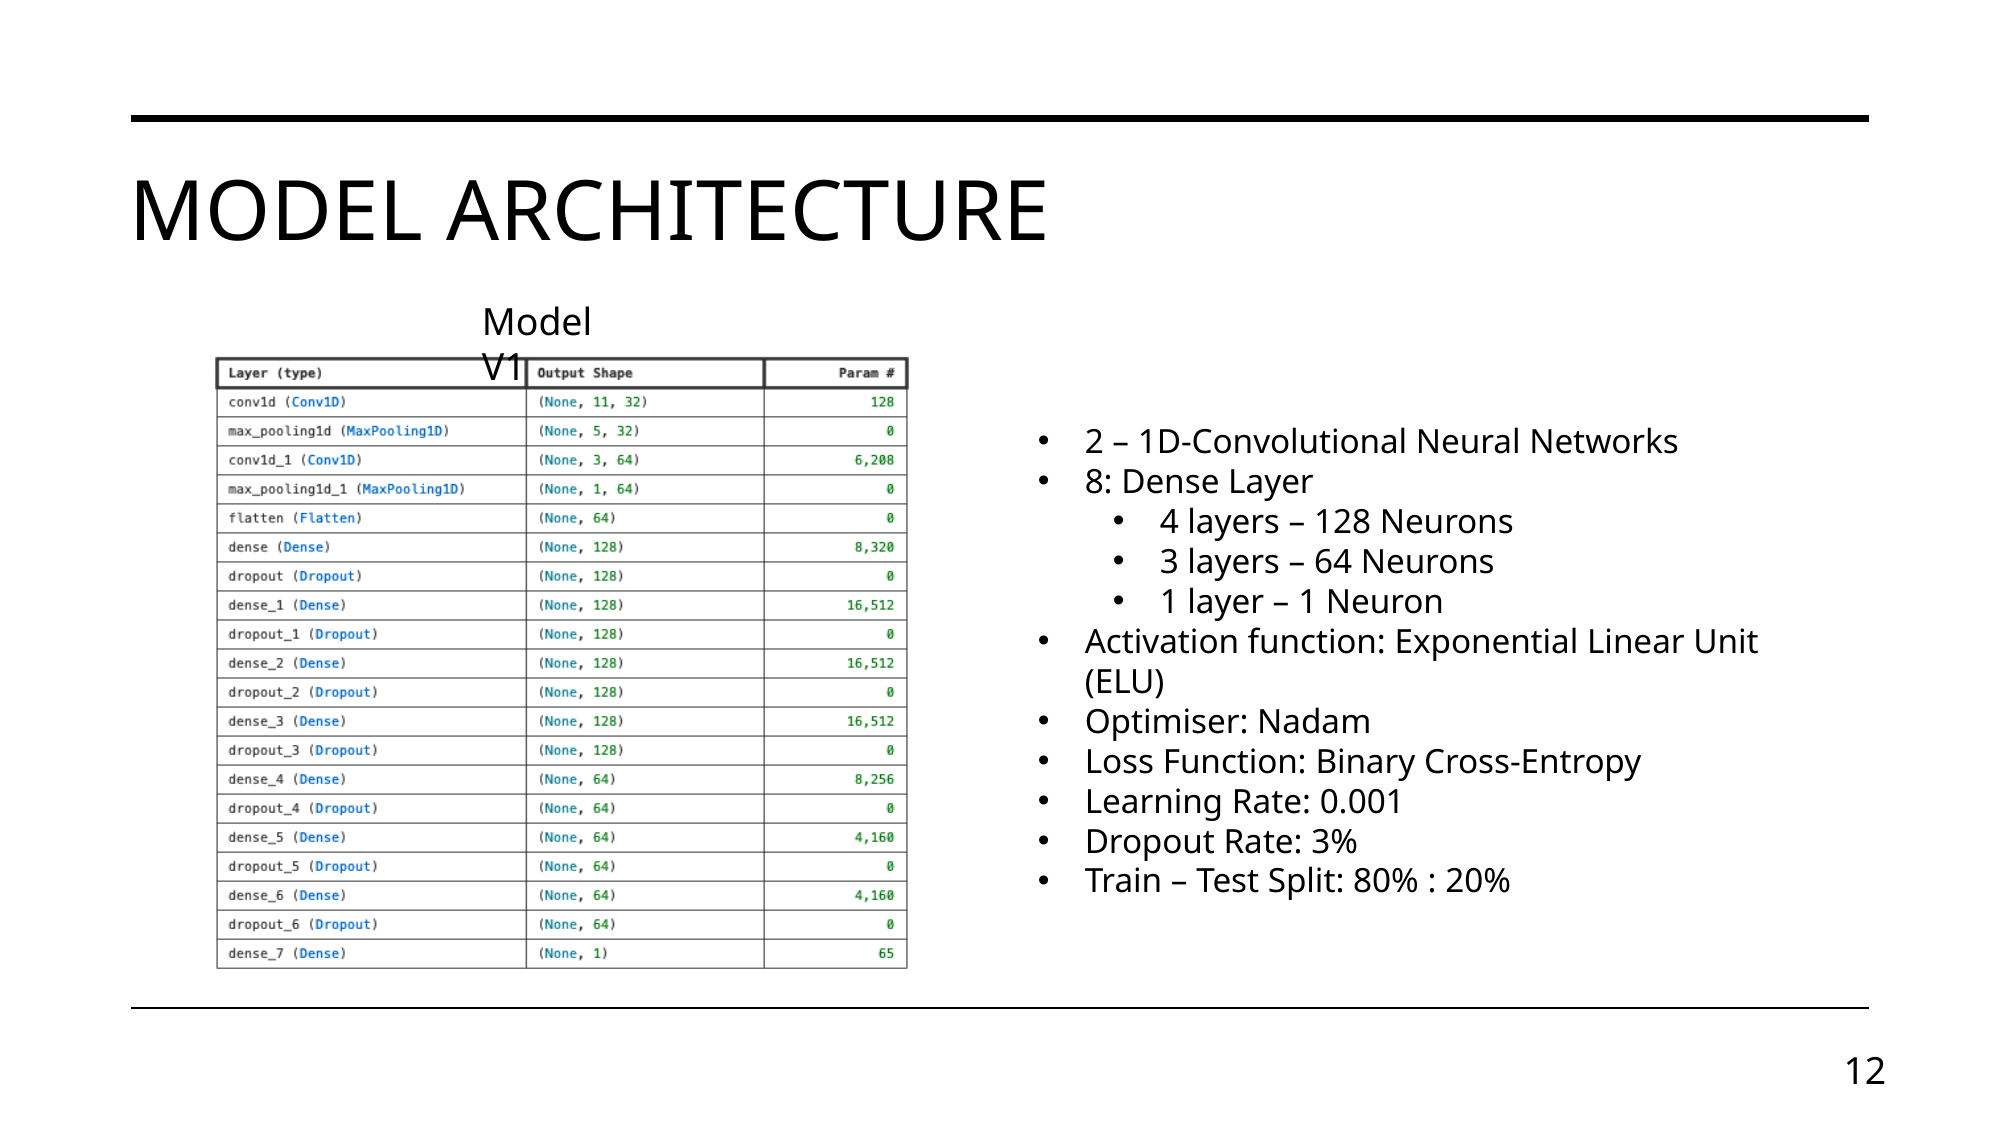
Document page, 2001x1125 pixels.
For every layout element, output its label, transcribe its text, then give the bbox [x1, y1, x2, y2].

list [210, 351, 917, 975]
slide_number 12 [1791, 1042, 1902, 1103]
text_box Model V1 [467, 290, 661, 351]
title Model Architecture [114, 149, 1869, 305]
text_box 2 – 1D-Convolutional Neural Networks 8: Dense Layer 4 layers – 128 Neurons 3 layers – 64 Neurons 1 layer – 1 Neuron Activation function: Exponential Linear Unit (ELU) Optimiser: Nadam Loss Function: Binary Cross-Entropy Learning Rate: 0.001 Dropout Rate: 3% Train – Test Split: 80% : 20% [1023, 413, 1790, 907]
